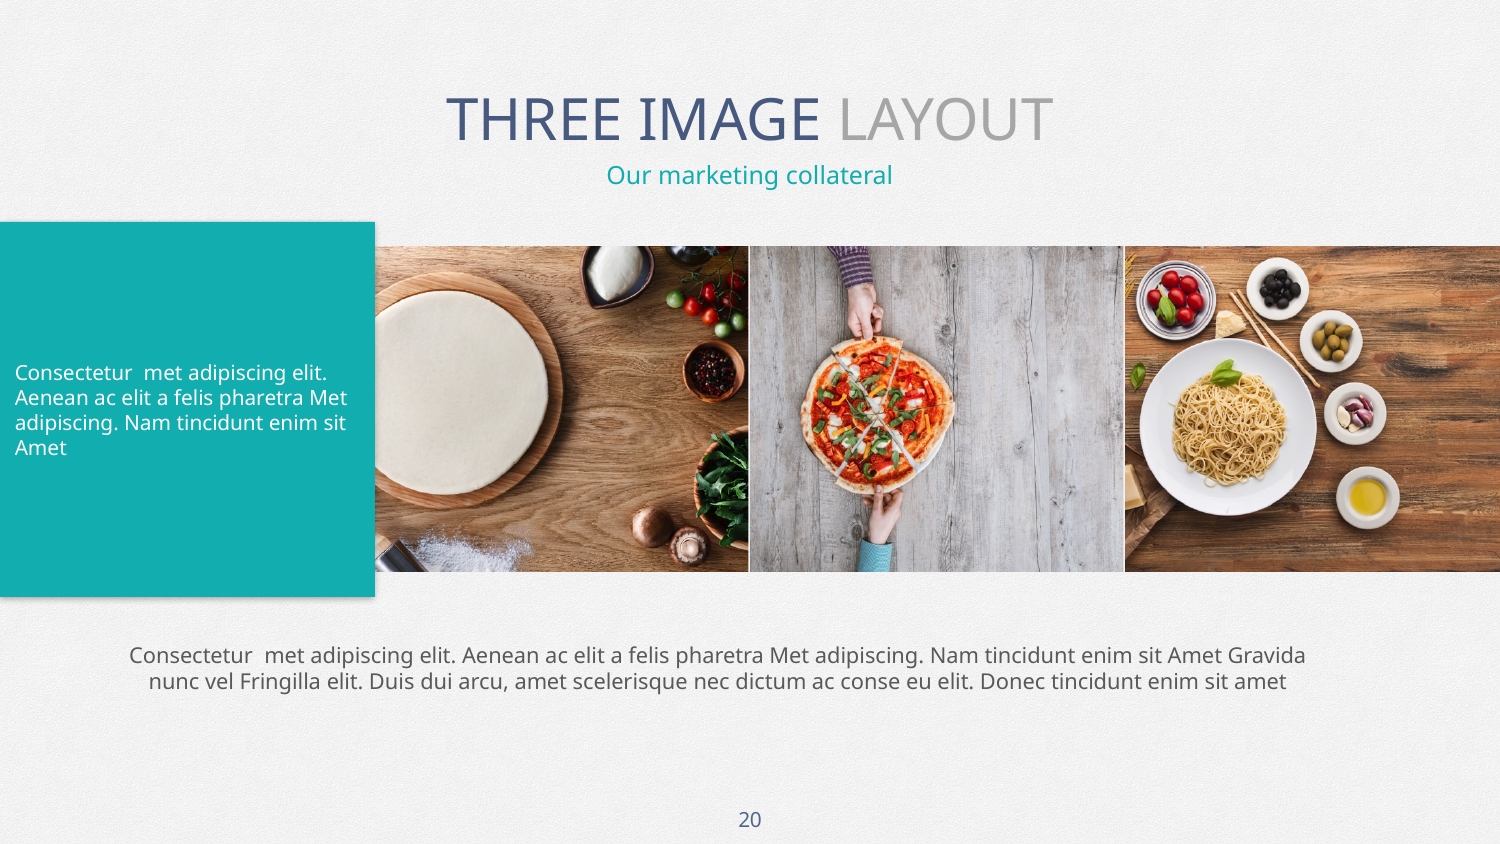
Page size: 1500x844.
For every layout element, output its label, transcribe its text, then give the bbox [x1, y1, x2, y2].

text_box Consectetur met adipiscing elit. Aenean ac elit a felis pharetra Met adipiscing. Nam tincidunt enim sit Amet [0, 221, 376, 598]
list Our marketing collateral [337, 143, 1163, 197]
text_box Consectetur met adipiscing elit. Aenean ac elit a felis pharetra Met adipiscing. Nam tincidunt enim sit Amet Gravida nunc vel Fringilla elit. Duis dui arcu, amet scelerisque nec dictum ac conse eu elit. Donec tincidunt enim sit amet [99, 634, 1338, 722]
picture [0, 0, 1500, 844]
slide_number 20 [718, 798, 782, 844]
title THREE IMAGE LAYOUT [75, 46, 1425, 188]
